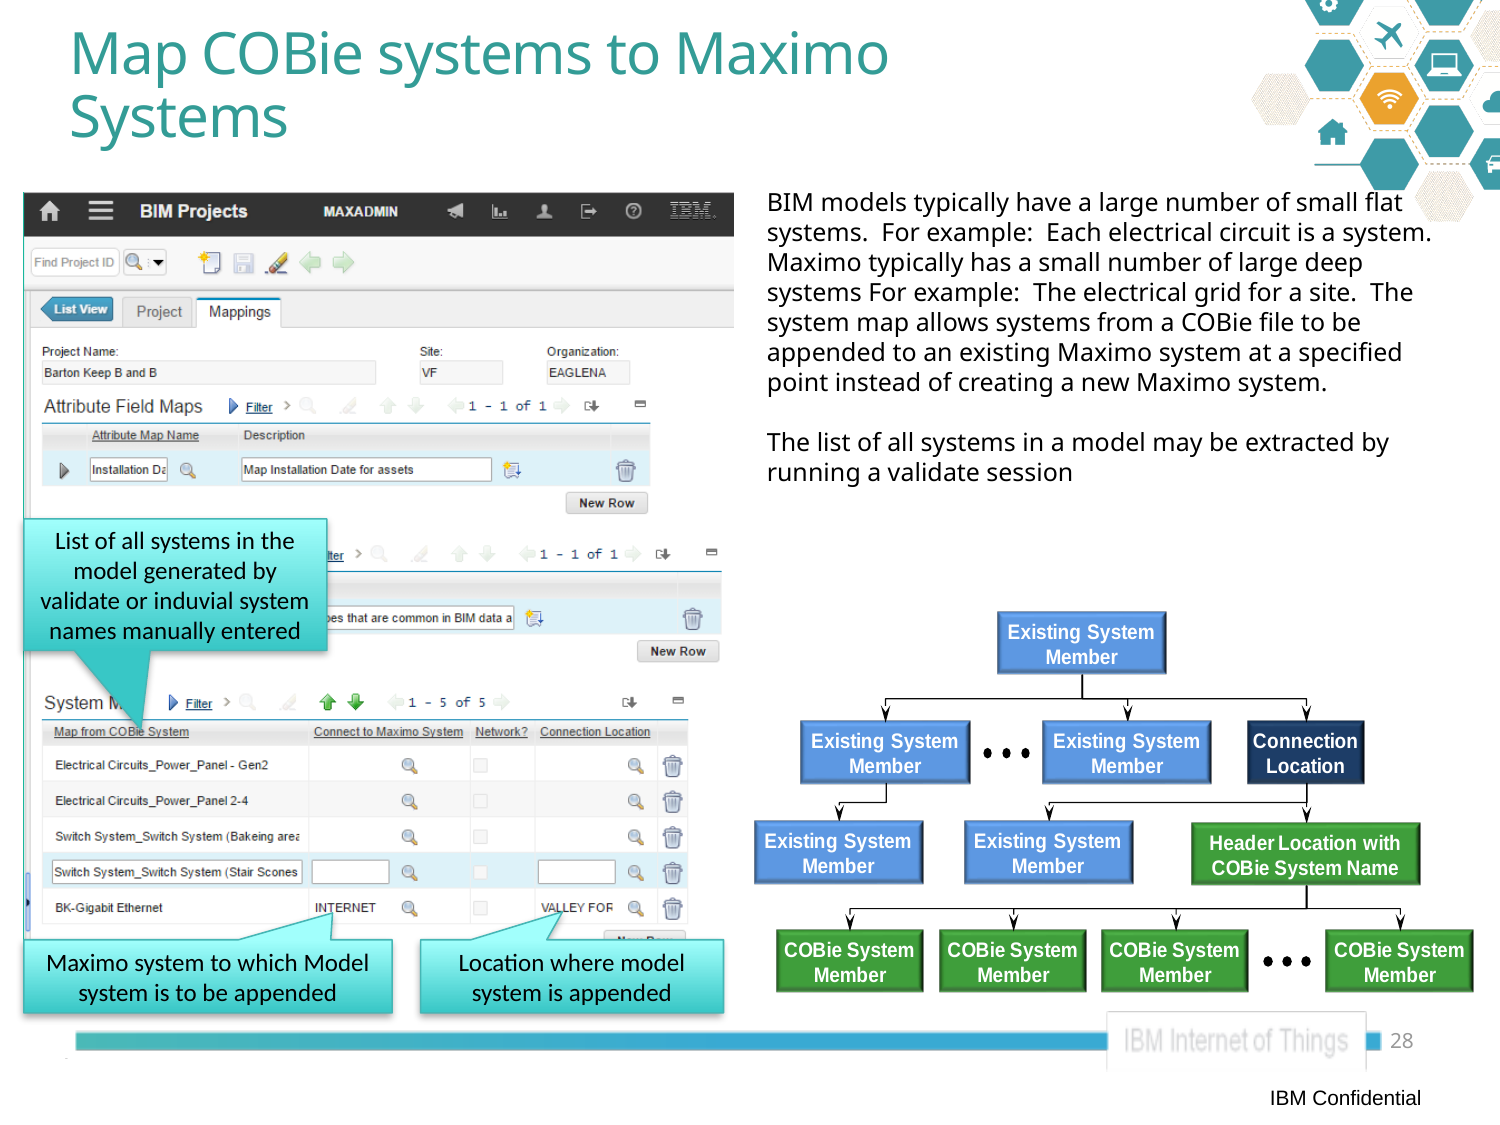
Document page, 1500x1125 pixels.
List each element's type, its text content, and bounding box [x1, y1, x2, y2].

picture [75, 1010, 1382, 1072]
picture [1241, 0, 1500, 222]
text_box BIM models typically have a large number of small flat systems. For example: Each electrical circuit is a system. Maximo typically has a small number of large deep systems For example: The electrical grid for a site. The system map allows systems from a COBie file to be appended to an existing Maximo system at a specified point instead of creating a new Maximo system. The list of all systems in a model may be extracted by running a validate session [752, 179, 1461, 494]
picture [751, 609, 1481, 999]
text_box Location where model system is appended [419, 968, 725, 1014]
text_box Maximo system to which Model system is to be appended [23, 967, 393, 1014]
slide_number 28 [1349, 1011, 1425, 1072]
picture [23, 192, 734, 960]
title Map COBie systems to Maximo Systems [59, 18, 1122, 93]
